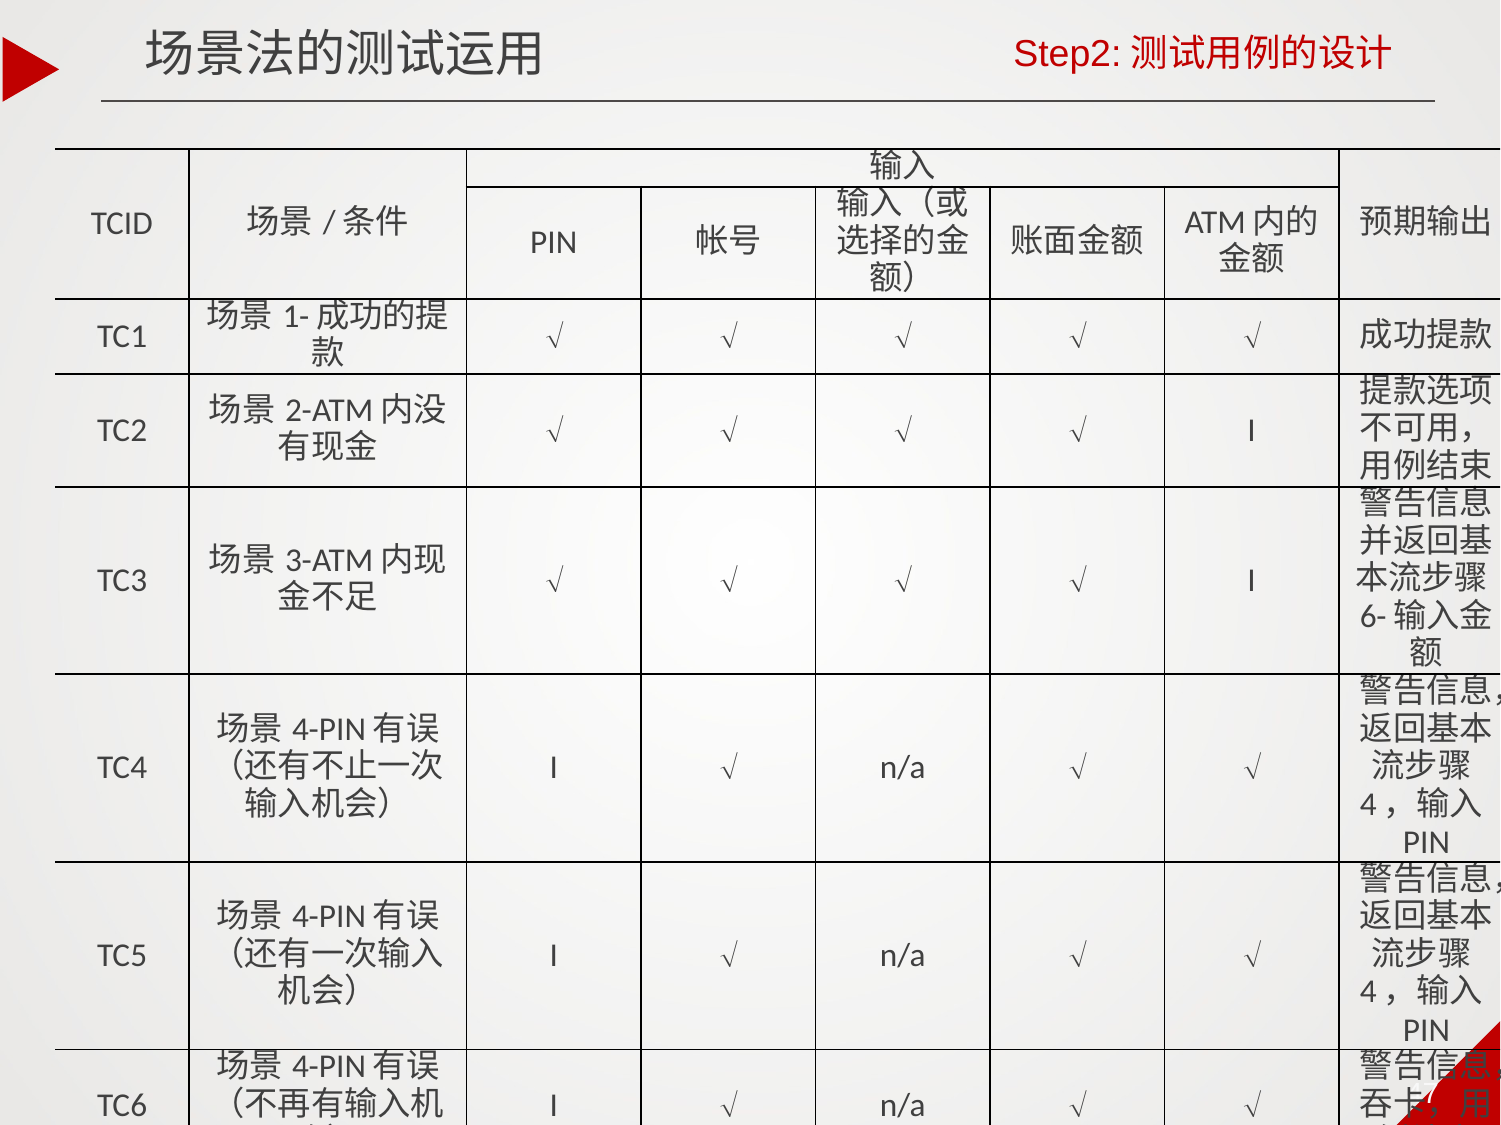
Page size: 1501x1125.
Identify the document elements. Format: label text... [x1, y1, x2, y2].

text_box Step2:测试用例的设计 [998, 21, 1408, 82]
table_cell TC5 [55, 863, 188, 1049]
table_cell 场景4-PIN有误（不再有输入机会） [190, 1050, 466, 1125]
table_cell  [991, 375, 1164, 486]
table_cell  [1165, 300, 1338, 373]
table_cell 提款选项不可用，用例结束 [1340, 375, 1501, 486]
table_header 预期输出 [1340, 150, 1501, 298]
table_cell  [991, 300, 1164, 373]
table_cell  [467, 375, 640, 486]
table_cell  [1165, 675, 1338, 861]
table_cell TC2 [55, 375, 188, 486]
table_cell  [642, 863, 815, 1049]
table_cell 场景4-PIN有误（还有不止一次输入机会） [190, 675, 466, 861]
table_cell TC6 [55, 1050, 188, 1125]
table_cell 场景2-ATM内没有现金 [190, 375, 466, 486]
table_cell  [816, 300, 989, 373]
text_box [2, 36, 60, 102]
table_cell  [816, 488, 989, 673]
table_cell 成功提款 [1340, 300, 1501, 373]
table_cell n/a [816, 675, 989, 861]
text_box 场景法的测试运用 [130, 2, 1406, 100]
table_cell  [991, 1050, 1164, 1125]
table_cell  [991, 863, 1164, 1049]
table_cell 警告信息，返回基本流步骤4，输入PIN [1340, 675, 1501, 861]
table_cell 账面金额 [991, 188, 1164, 298]
table_cell 帐号 [642, 188, 815, 298]
table_cell 输入（或选择的金额） [816, 188, 989, 298]
picture [0, 0, 1501, 1125]
table_cell n/a [816, 1050, 989, 1125]
table_cell I [1165, 375, 1338, 486]
table_cell  [642, 375, 815, 486]
table_cell n/a [816, 863, 989, 1049]
table_cell TC1 [55, 300, 188, 373]
table_cell 场景3-ATM内现金不足 [190, 488, 466, 673]
table_header 场景/条件 [190, 150, 466, 298]
table_cell  [642, 300, 815, 373]
table_cell  [991, 675, 1164, 861]
table_cell  [642, 675, 815, 861]
table_cell TC4 [55, 675, 188, 861]
table_cell  [1165, 1050, 1338, 1125]
table_cell  [816, 375, 989, 486]
table_cell  [642, 488, 815, 673]
table_cell  [467, 300, 640, 373]
table_cell I [467, 863, 640, 1049]
table_cell  [467, 488, 640, 673]
table_cell 警告信息，返回基本流步骤4，输入PIN [1340, 863, 1501, 1049]
table_cell ATM内的金额 [1165, 188, 1338, 298]
table_cell I [1165, 488, 1338, 673]
table_cell TC3 [55, 488, 188, 673]
table_cell  [991, 488, 1164, 673]
table_cell 警告信息并返回基本流步骤6-输入金额 [1340, 488, 1501, 673]
table_cell I [467, 675, 640, 861]
table_cell 场景1-成功的提款 [190, 300, 466, 373]
table_cell  [1165, 863, 1338, 1049]
table_header TCID [55, 150, 188, 298]
table_cell  [642, 1050, 815, 1125]
table_header 输入 [467, 150, 1338, 186]
table_cell I [467, 1050, 640, 1125]
table_cell 警告信息，吞卡，用例结束 [1340, 1050, 1501, 1125]
table_cell PIN [467, 188, 640, 298]
table_cell 场景4-PIN有误（还有一次输入机会） [190, 863, 466, 1049]
